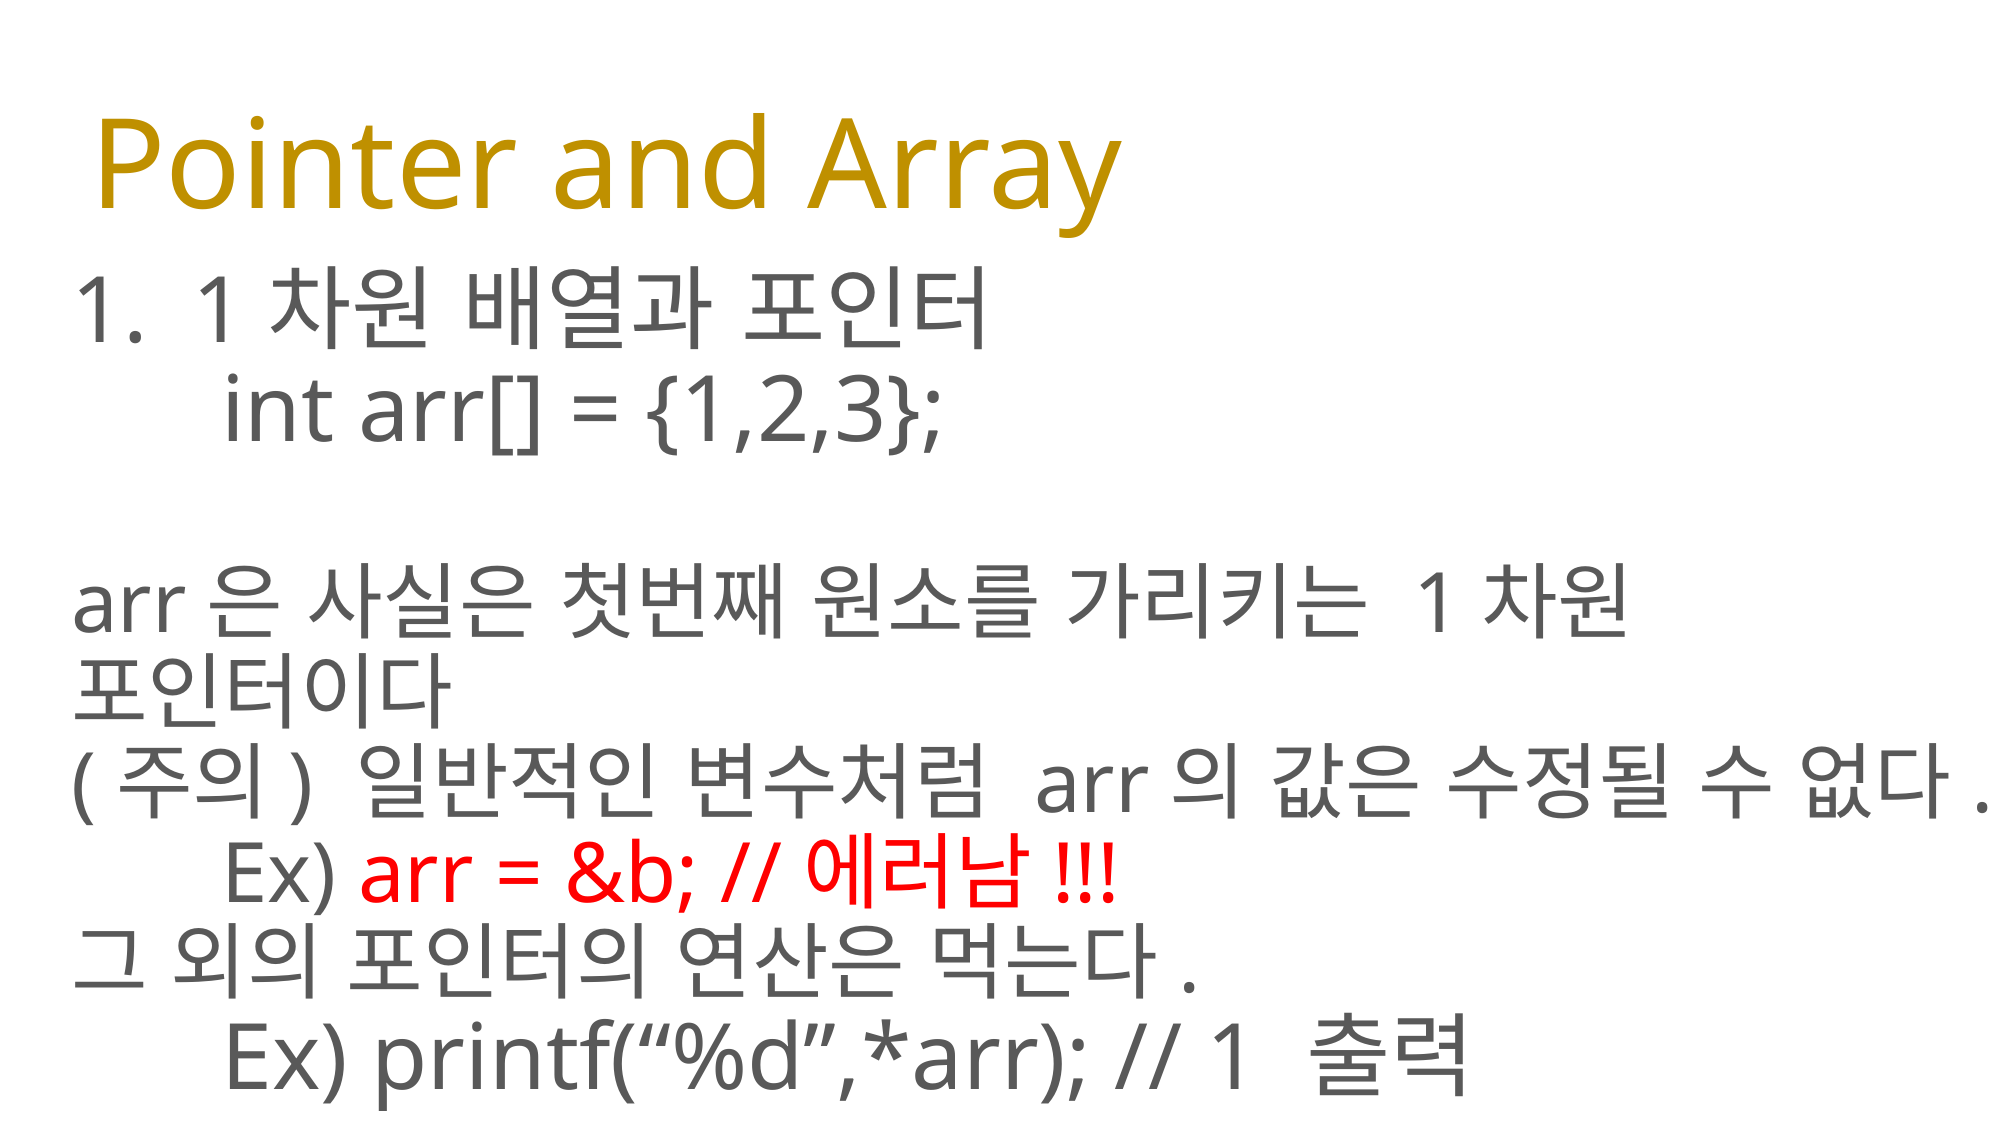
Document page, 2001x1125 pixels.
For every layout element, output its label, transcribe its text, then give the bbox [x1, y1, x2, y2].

title Pointer and Array [75, 59, 1800, 277]
text_box 1차원 배열과 포인터 int arr[] = {1,2,3}; arr은 사실은 첫번째 원소를 가리키는 1차원 포인터이다 (주의) 일반적인 변수처럼 arr의 값은 수정될 수 없다. Ex) arr = &b; //에러남!!! 그 외의 포인터의 연산은 먹는다. Ex) printf(“%d”,*arr); // 1 출력 [56, 277, 2000, 1096]
